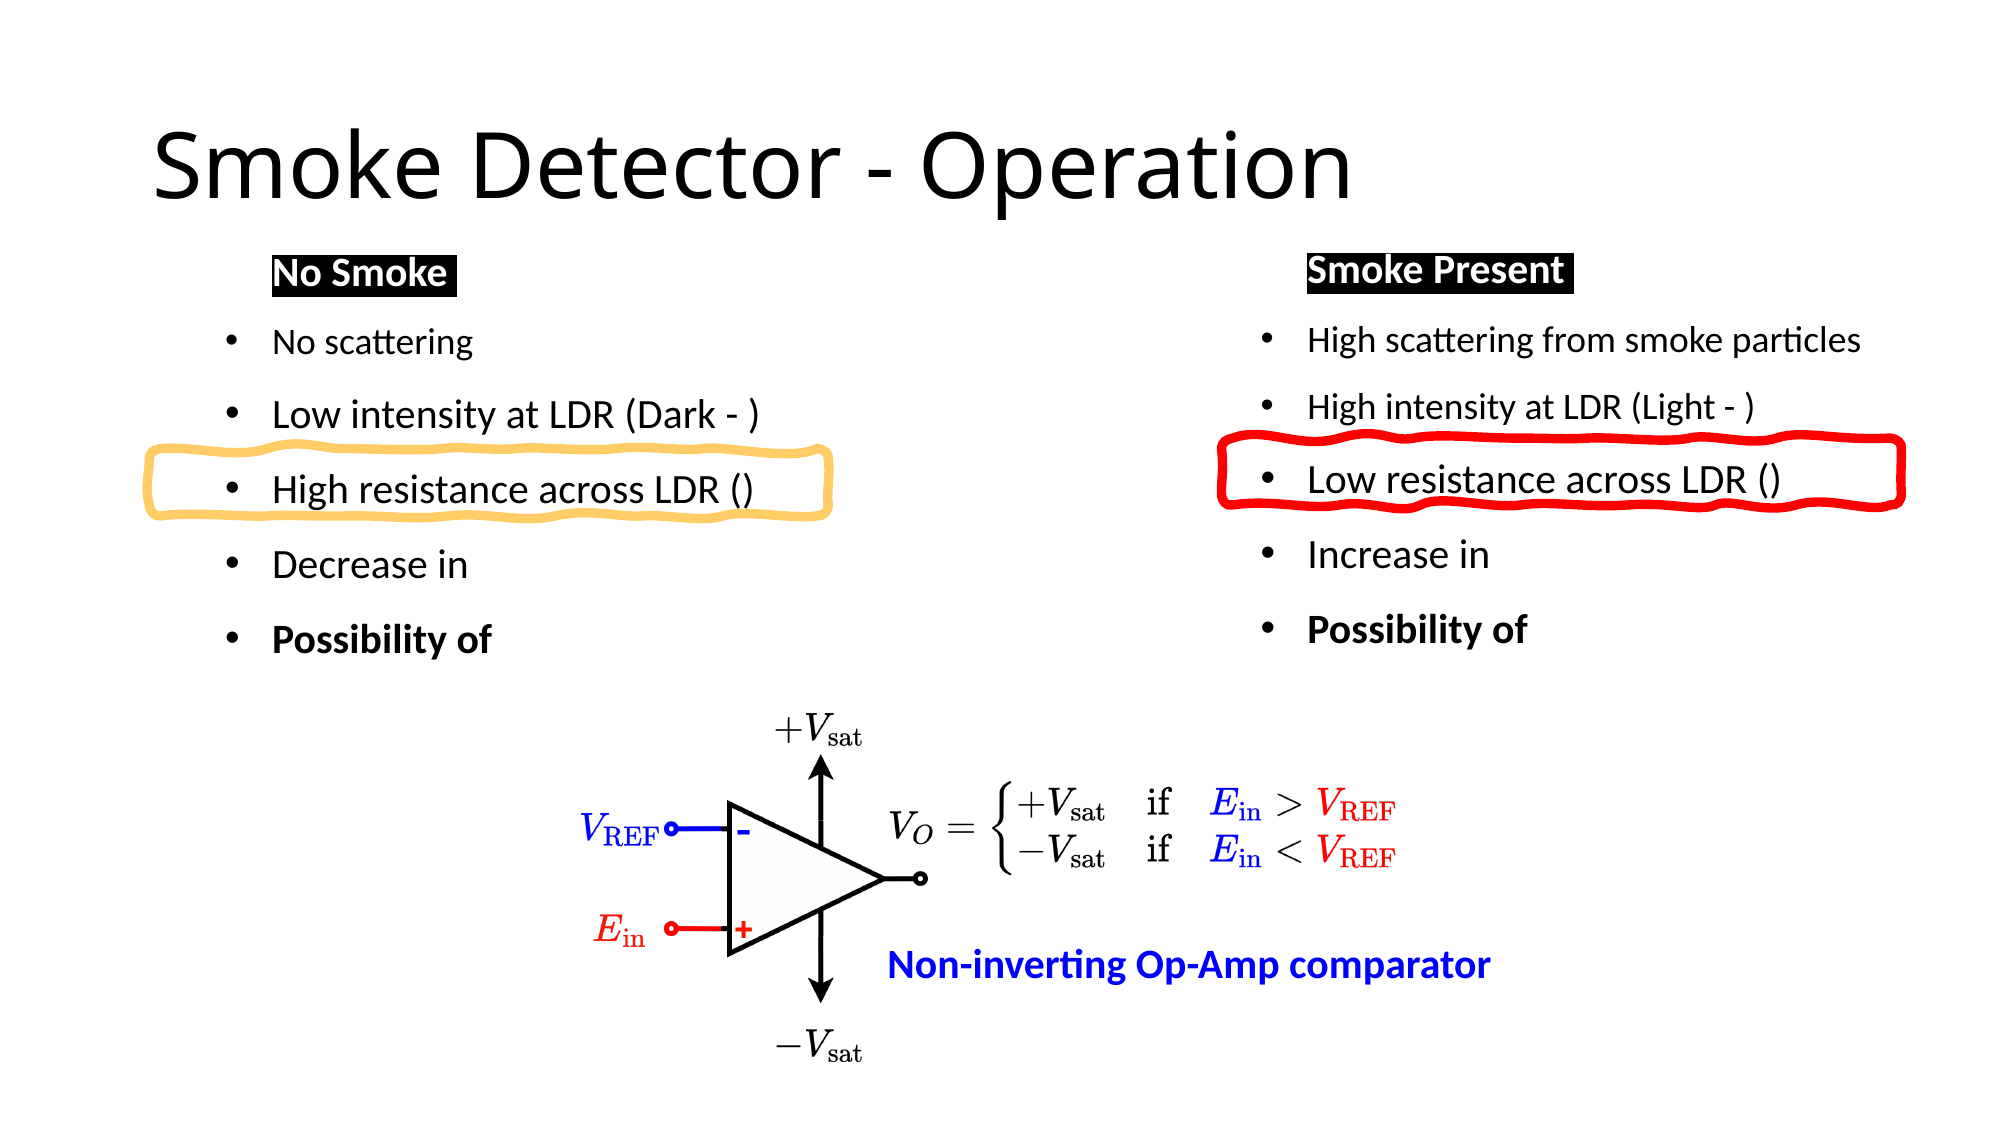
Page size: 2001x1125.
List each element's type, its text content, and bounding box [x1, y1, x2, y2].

text_box Non-inverting Op-Amp comparator [1416, 929, 1507, 995]
picture [554, 658, 1416, 1114]
text_box [145, 442, 831, 520]
text_box [1220, 432, 1903, 510]
title Smoke Detector - Operation [137, 59, 1863, 278]
